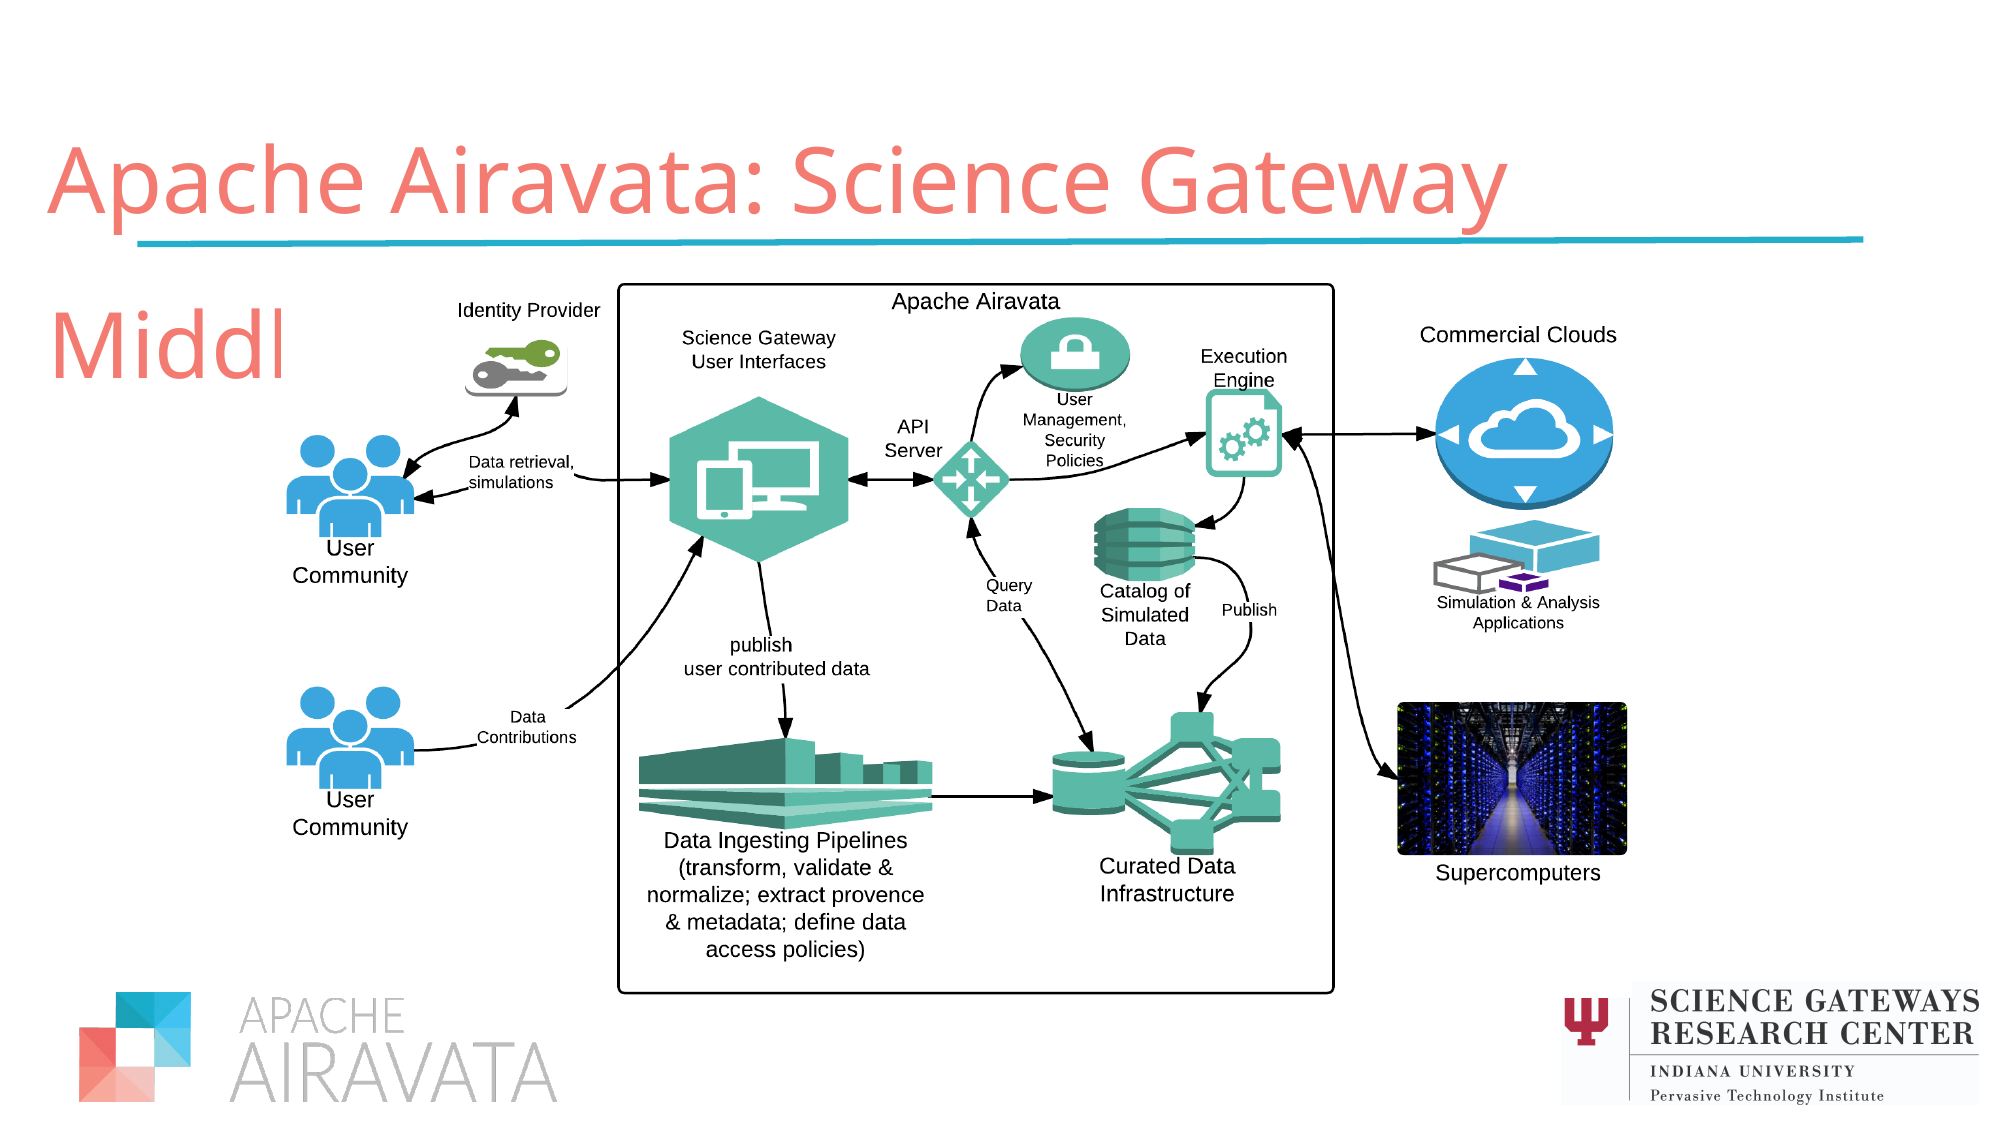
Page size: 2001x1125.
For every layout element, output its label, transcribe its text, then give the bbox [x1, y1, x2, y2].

title Apache Airavata: Science Gateway Middleware [33, 59, 1863, 278]
picture [73, 277, 1979, 1105]
